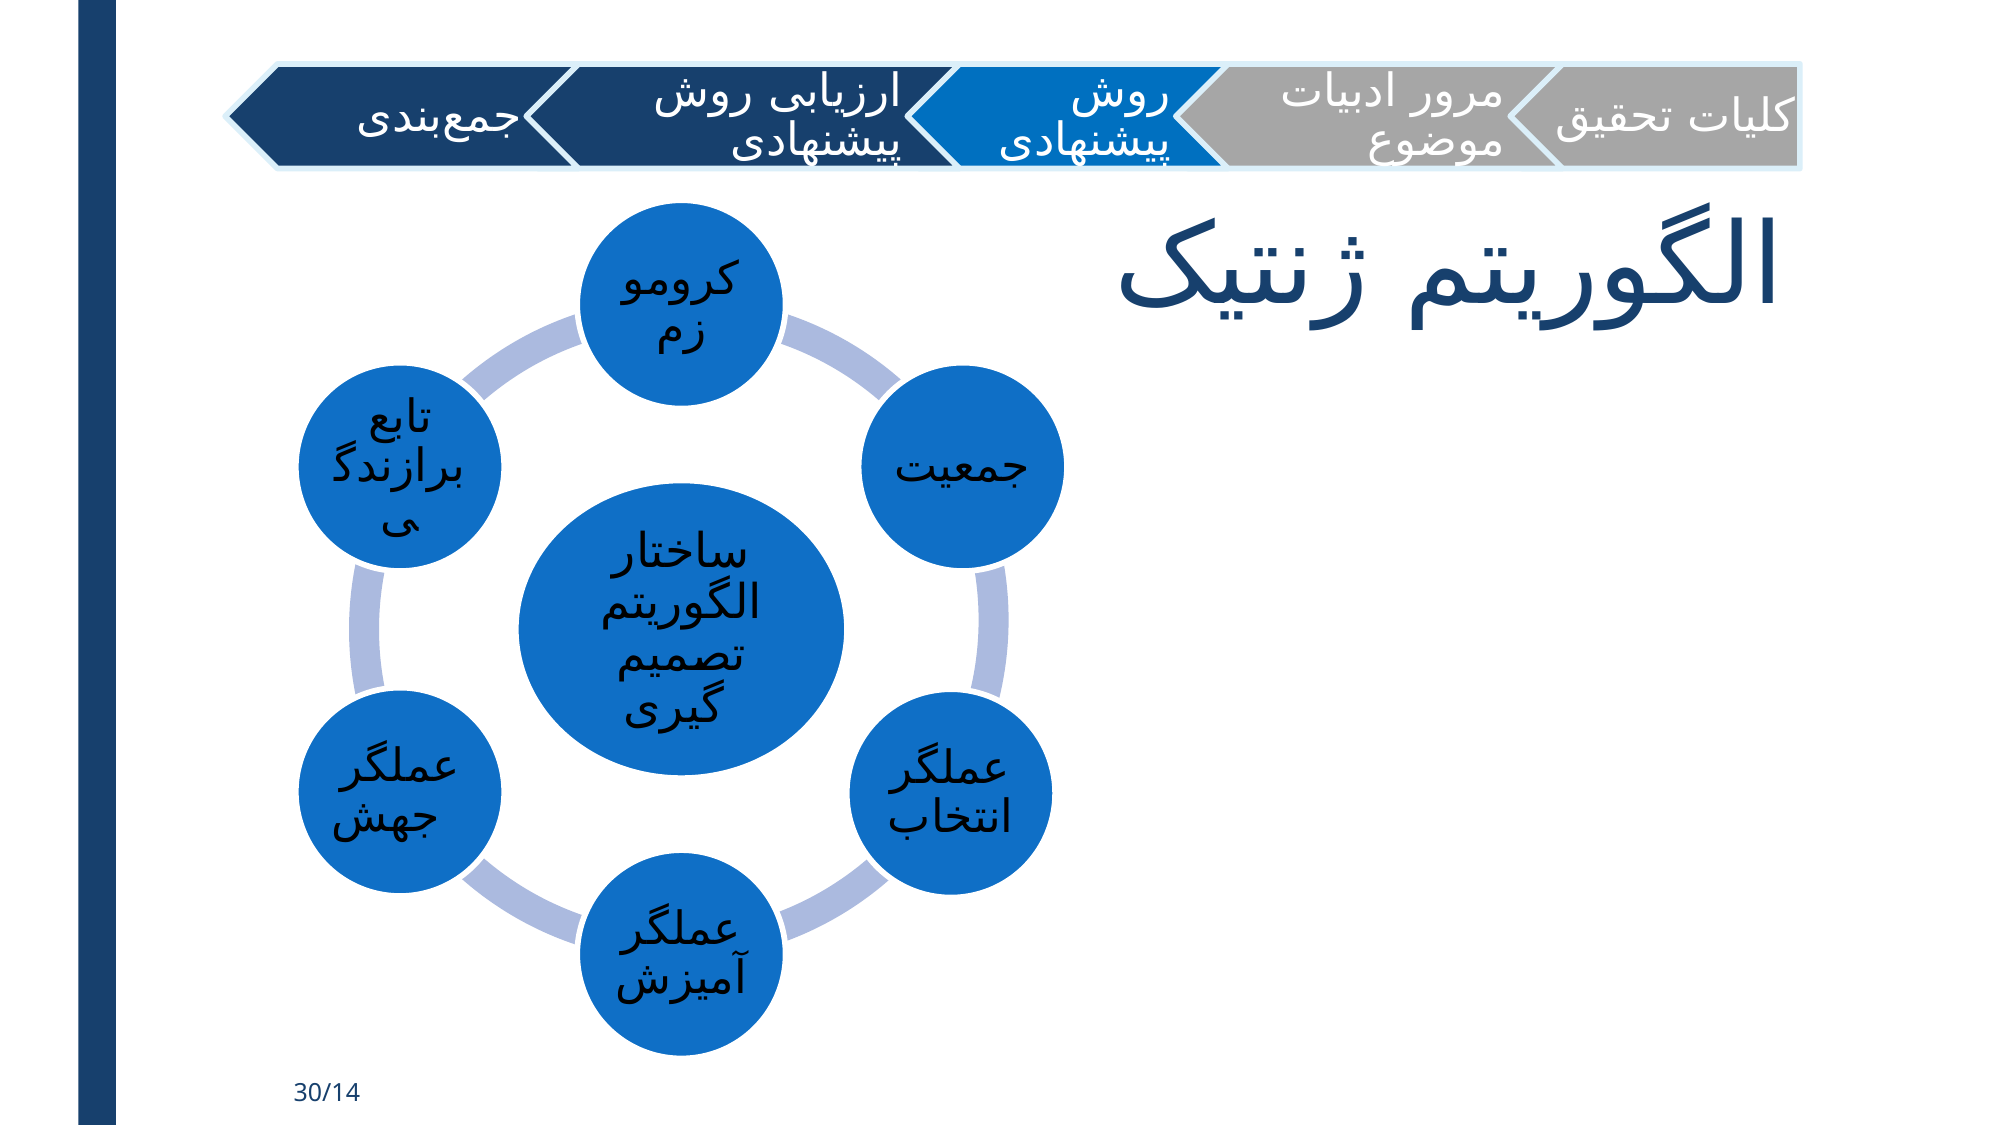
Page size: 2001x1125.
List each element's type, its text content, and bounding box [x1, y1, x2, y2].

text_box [224, 63, 1800, 169]
title الگوریتم ژنتیک [1138, 200, 1800, 344]
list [224, 199, 1138, 1059]
slide_number 30/14 [196, 1058, 458, 1125]
